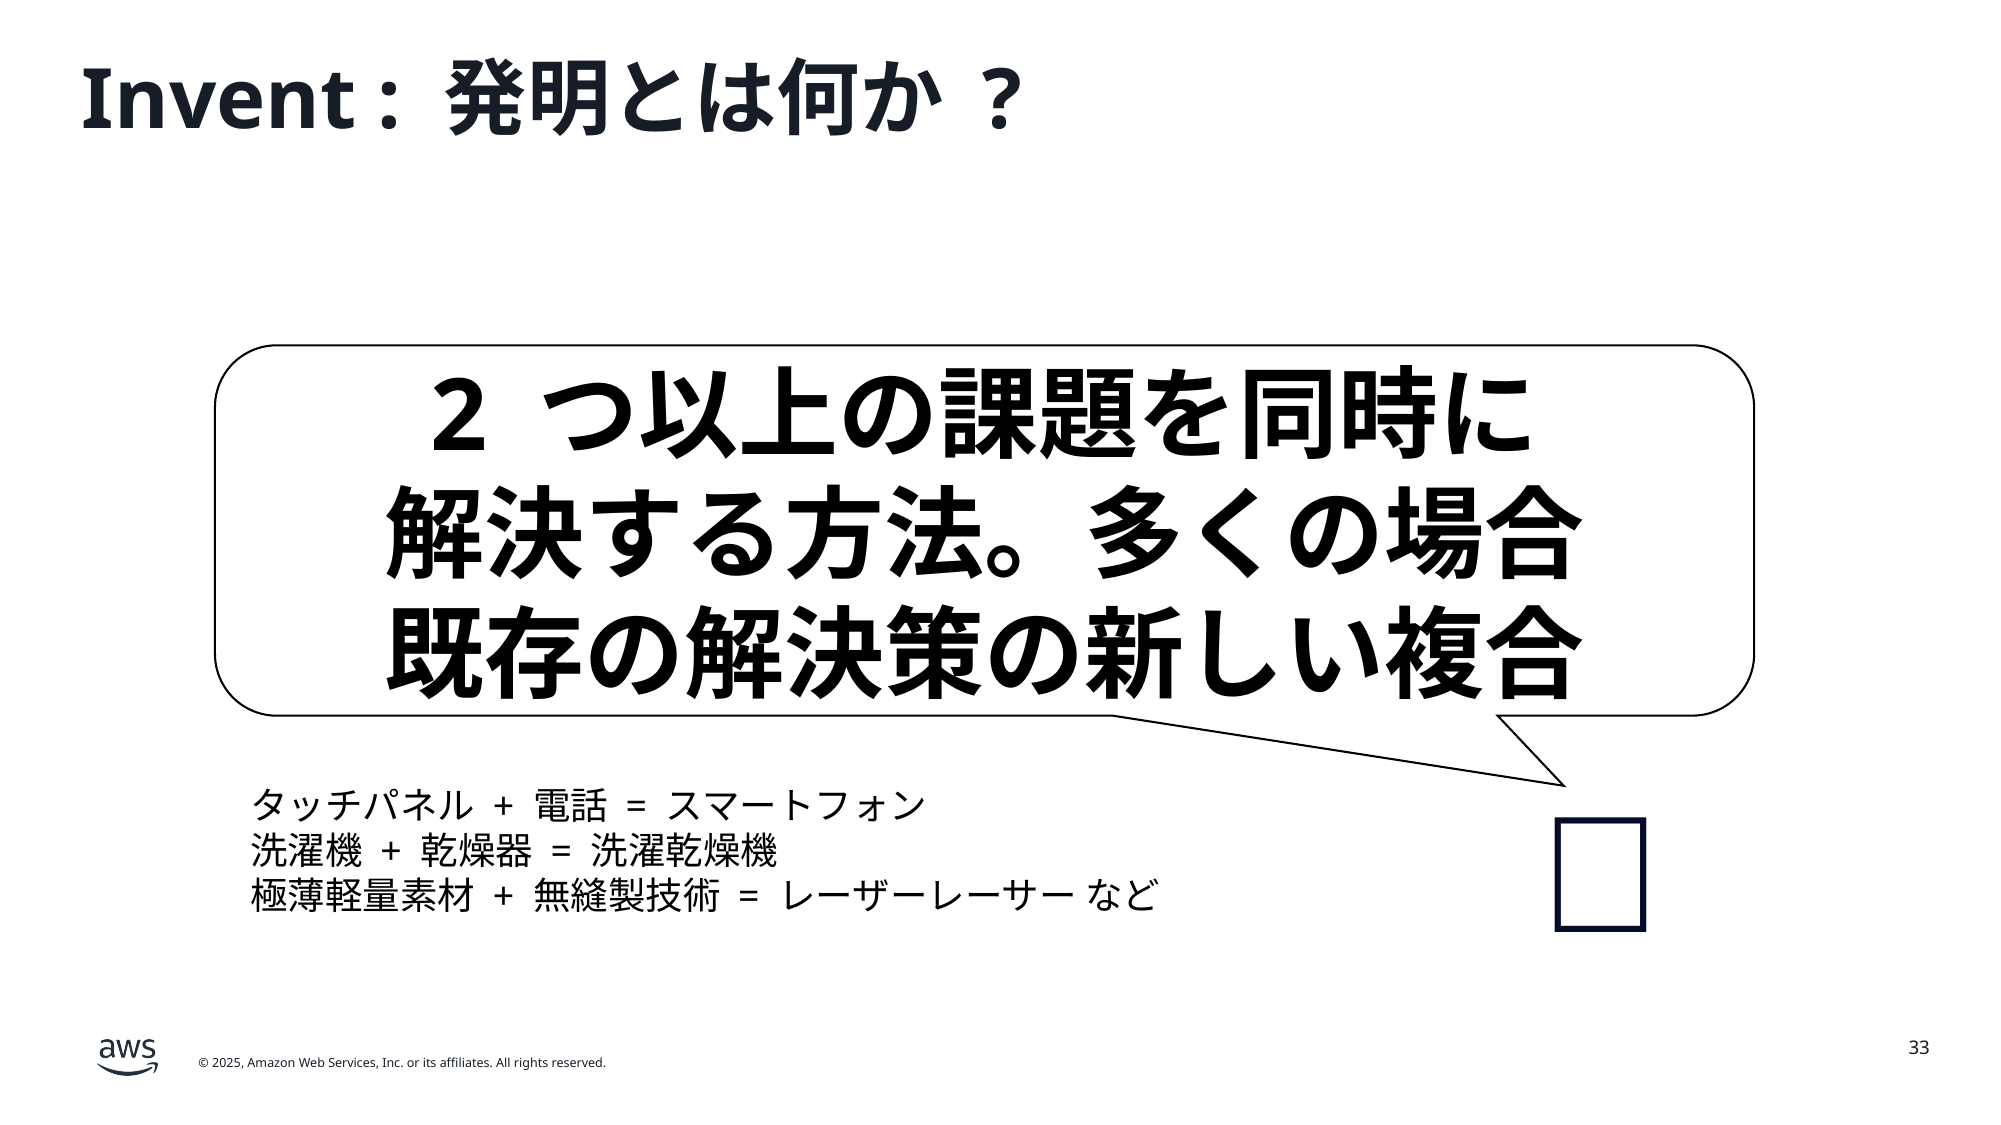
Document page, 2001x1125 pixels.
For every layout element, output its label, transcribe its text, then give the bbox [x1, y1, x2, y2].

title Invent : 発明とは何か ? [66, 48, 1945, 150]
slide_number 33 [1495, 1018, 1945, 1079]
text_box タッチパネル + 電話 = スマートフォン 洗濯機 + 乾燥器 = 洗濯乾燥機 極薄軽量素材 + 無縫製技術 = レーザーレーサー など [235, 774, 1368, 925]
text_box 2 つ以上の課題を同時に 解決する方法。多くの場合 既存の解決策の新しい複合 [213, 344, 1756, 783]
text_box 💡 [1538, 758, 1801, 974]
picture [97, 1039, 158, 1076]
